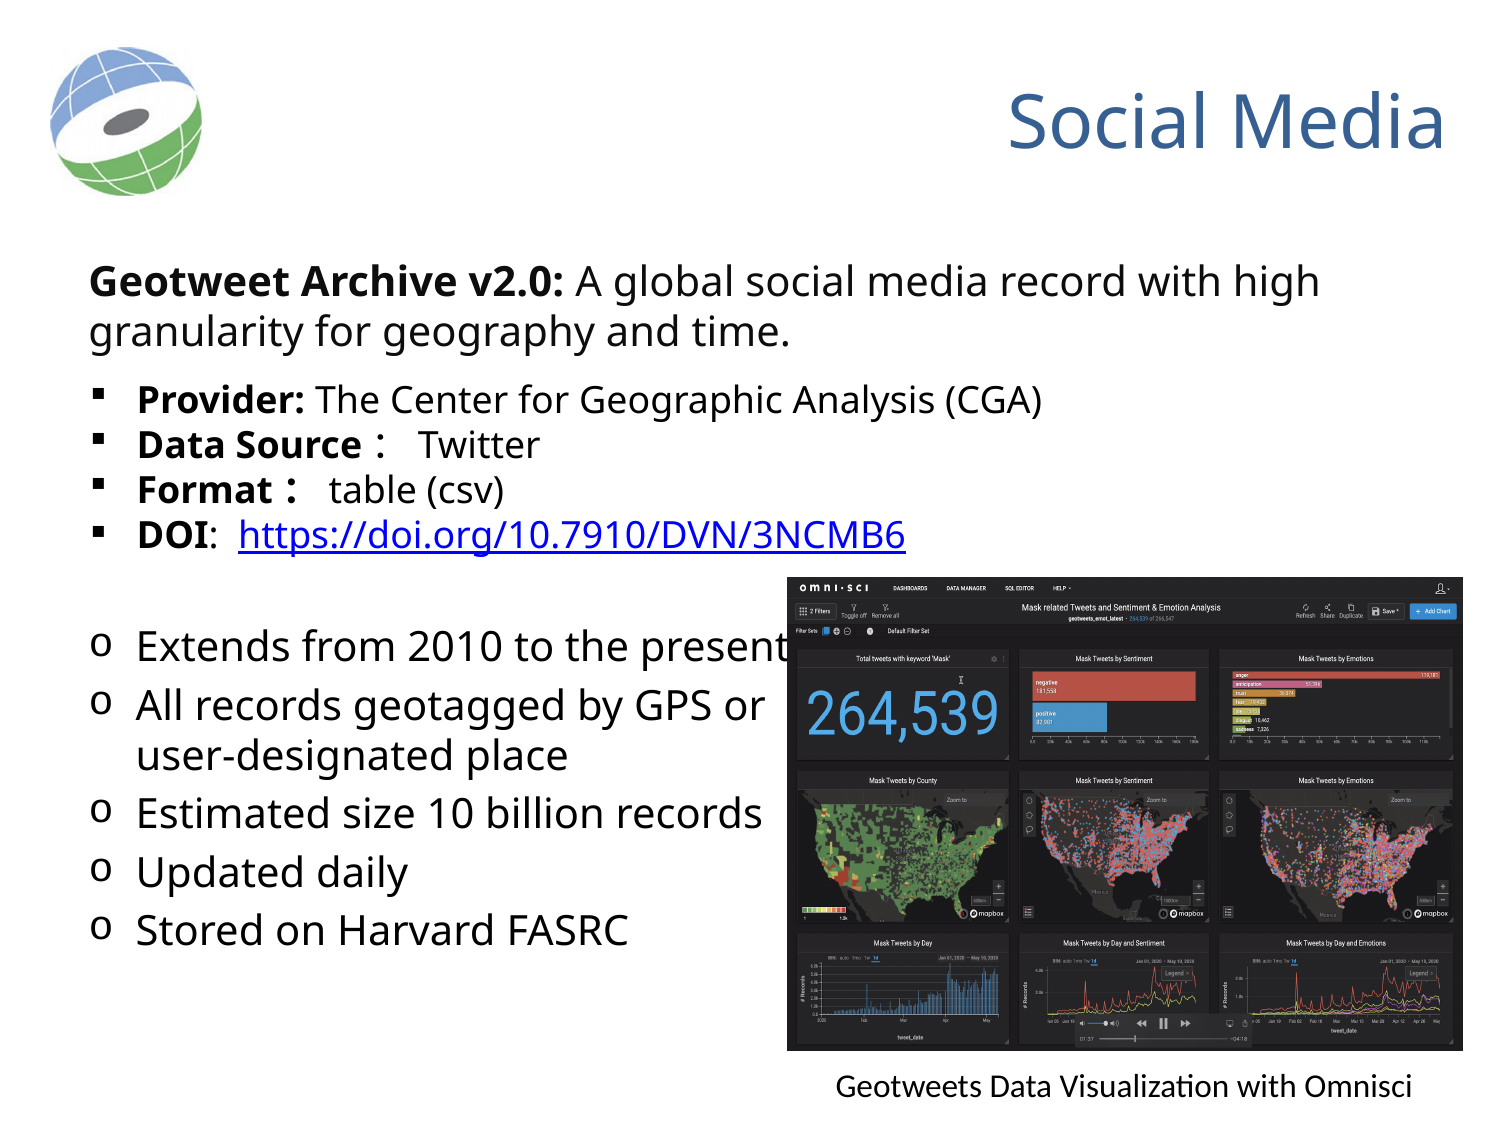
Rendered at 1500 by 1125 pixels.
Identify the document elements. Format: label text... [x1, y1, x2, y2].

picture [787, 577, 1463, 1051]
list Extends from 2010 to the present All records geotagged by GPS or user-designated place Estimated size 10 billion records Updated daily Stored on Harvard FASRC [0, 612, 812, 1125]
text_box Geotweets Data Visualization with Omnisci [820, 1058, 1429, 1112]
text_box Geotweet Archive v2.0: A global social media record with high granularity for geography and time. [0, 247, 1449, 363]
text_box Provider: The Center for Geographic Analysis (CGA) Data Source：Twitter Format：table (csv) DOI: https://doi.org/10.7910/DVN/3NCMB6 [75, 368, 1225, 570]
title Social Media [237, 50, 1463, 188]
picture [50, 47, 202, 196]
